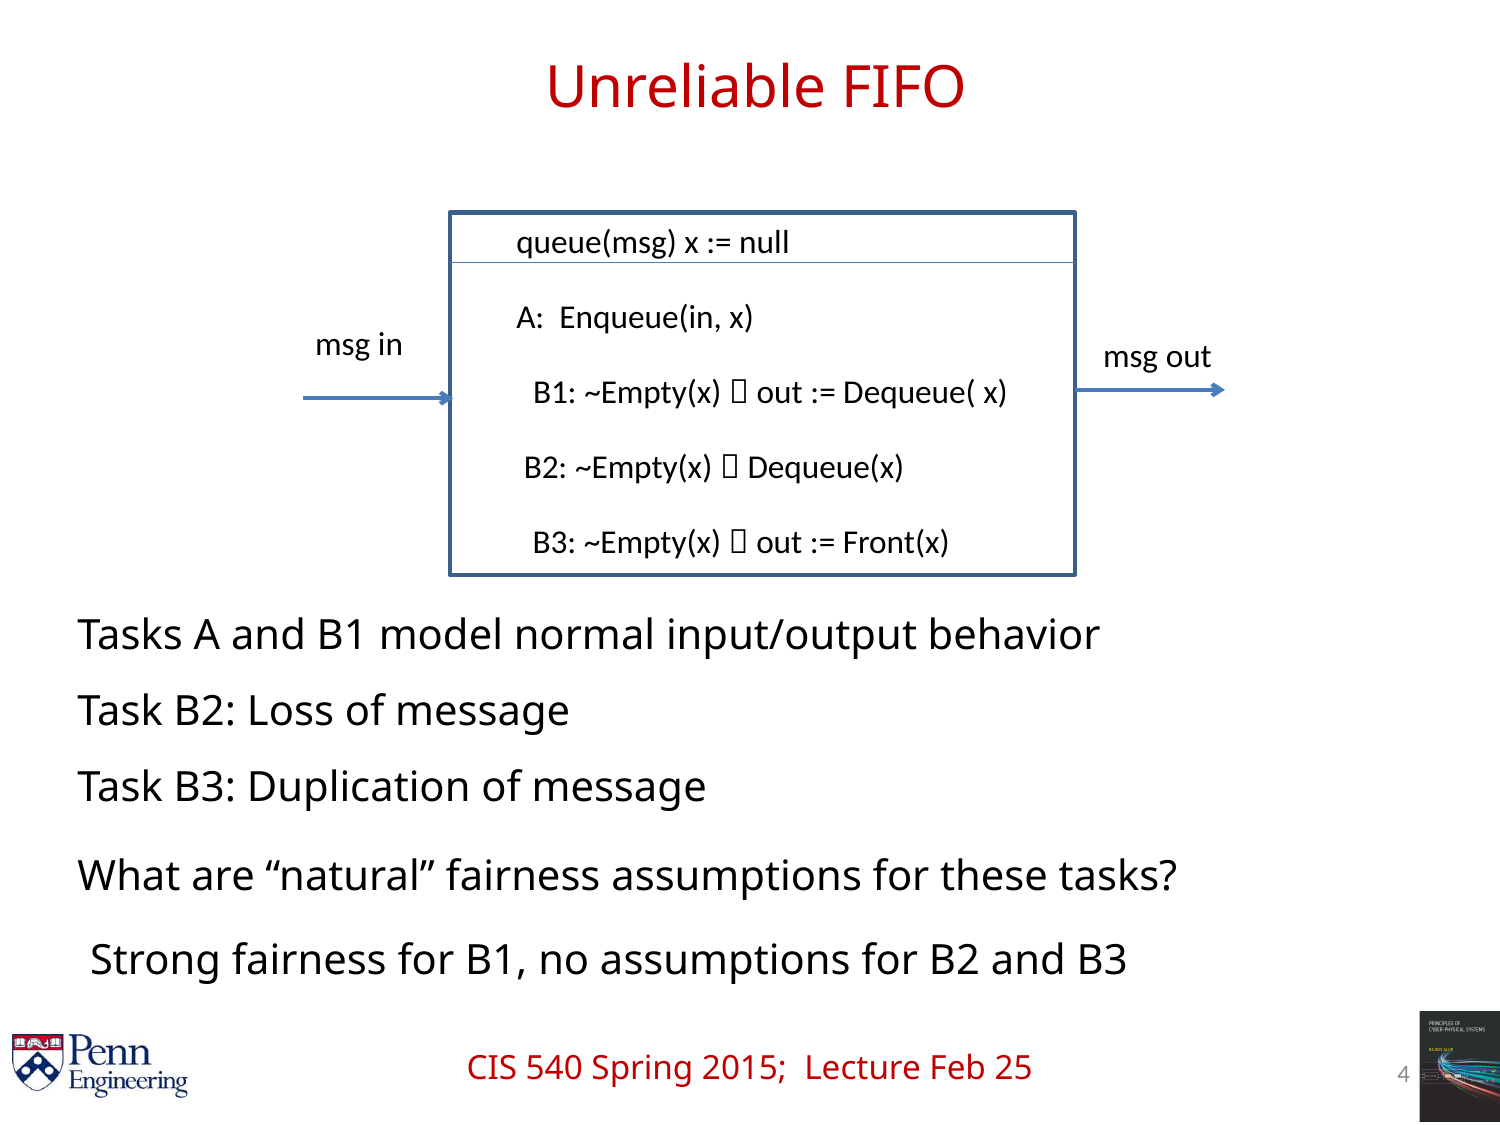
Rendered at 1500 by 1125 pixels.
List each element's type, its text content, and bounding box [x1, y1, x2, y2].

text_box Task B2: Loss of message [62, 676, 1288, 752]
text_box B2: ~Empty(x)  Dequeue(x) [509, 437, 920, 493]
text_box msg in [300, 314, 419, 370]
text_box queue(msg) x := null [501, 212, 805, 261]
text_box B1: ~Empty(x)  out := Dequeue( x) [518, 362, 1023, 418]
text_box What are “natural” fairness assumptions for these tasks? [62, 840, 1288, 929]
text_box A: Enqueue(in, x) [501, 287, 770, 343]
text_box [0, 1007, 1500, 1125]
text_box Task B3: Duplication of message [62, 752, 1288, 840]
title Unreliable FIFO [112, 24, 1400, 143]
list Tasks A and B1 model normal input/output behavior [62, 600, 1288, 676]
text_box B3: ~Empty(x)  out := Front(x) [517, 512, 965, 568]
text_box [448, 210, 1077, 577]
text_box msg out [1088, 327, 1227, 382]
text_box Strong fairness for B1, no assumptions for B2 and B3 [75, 924, 1300, 1005]
